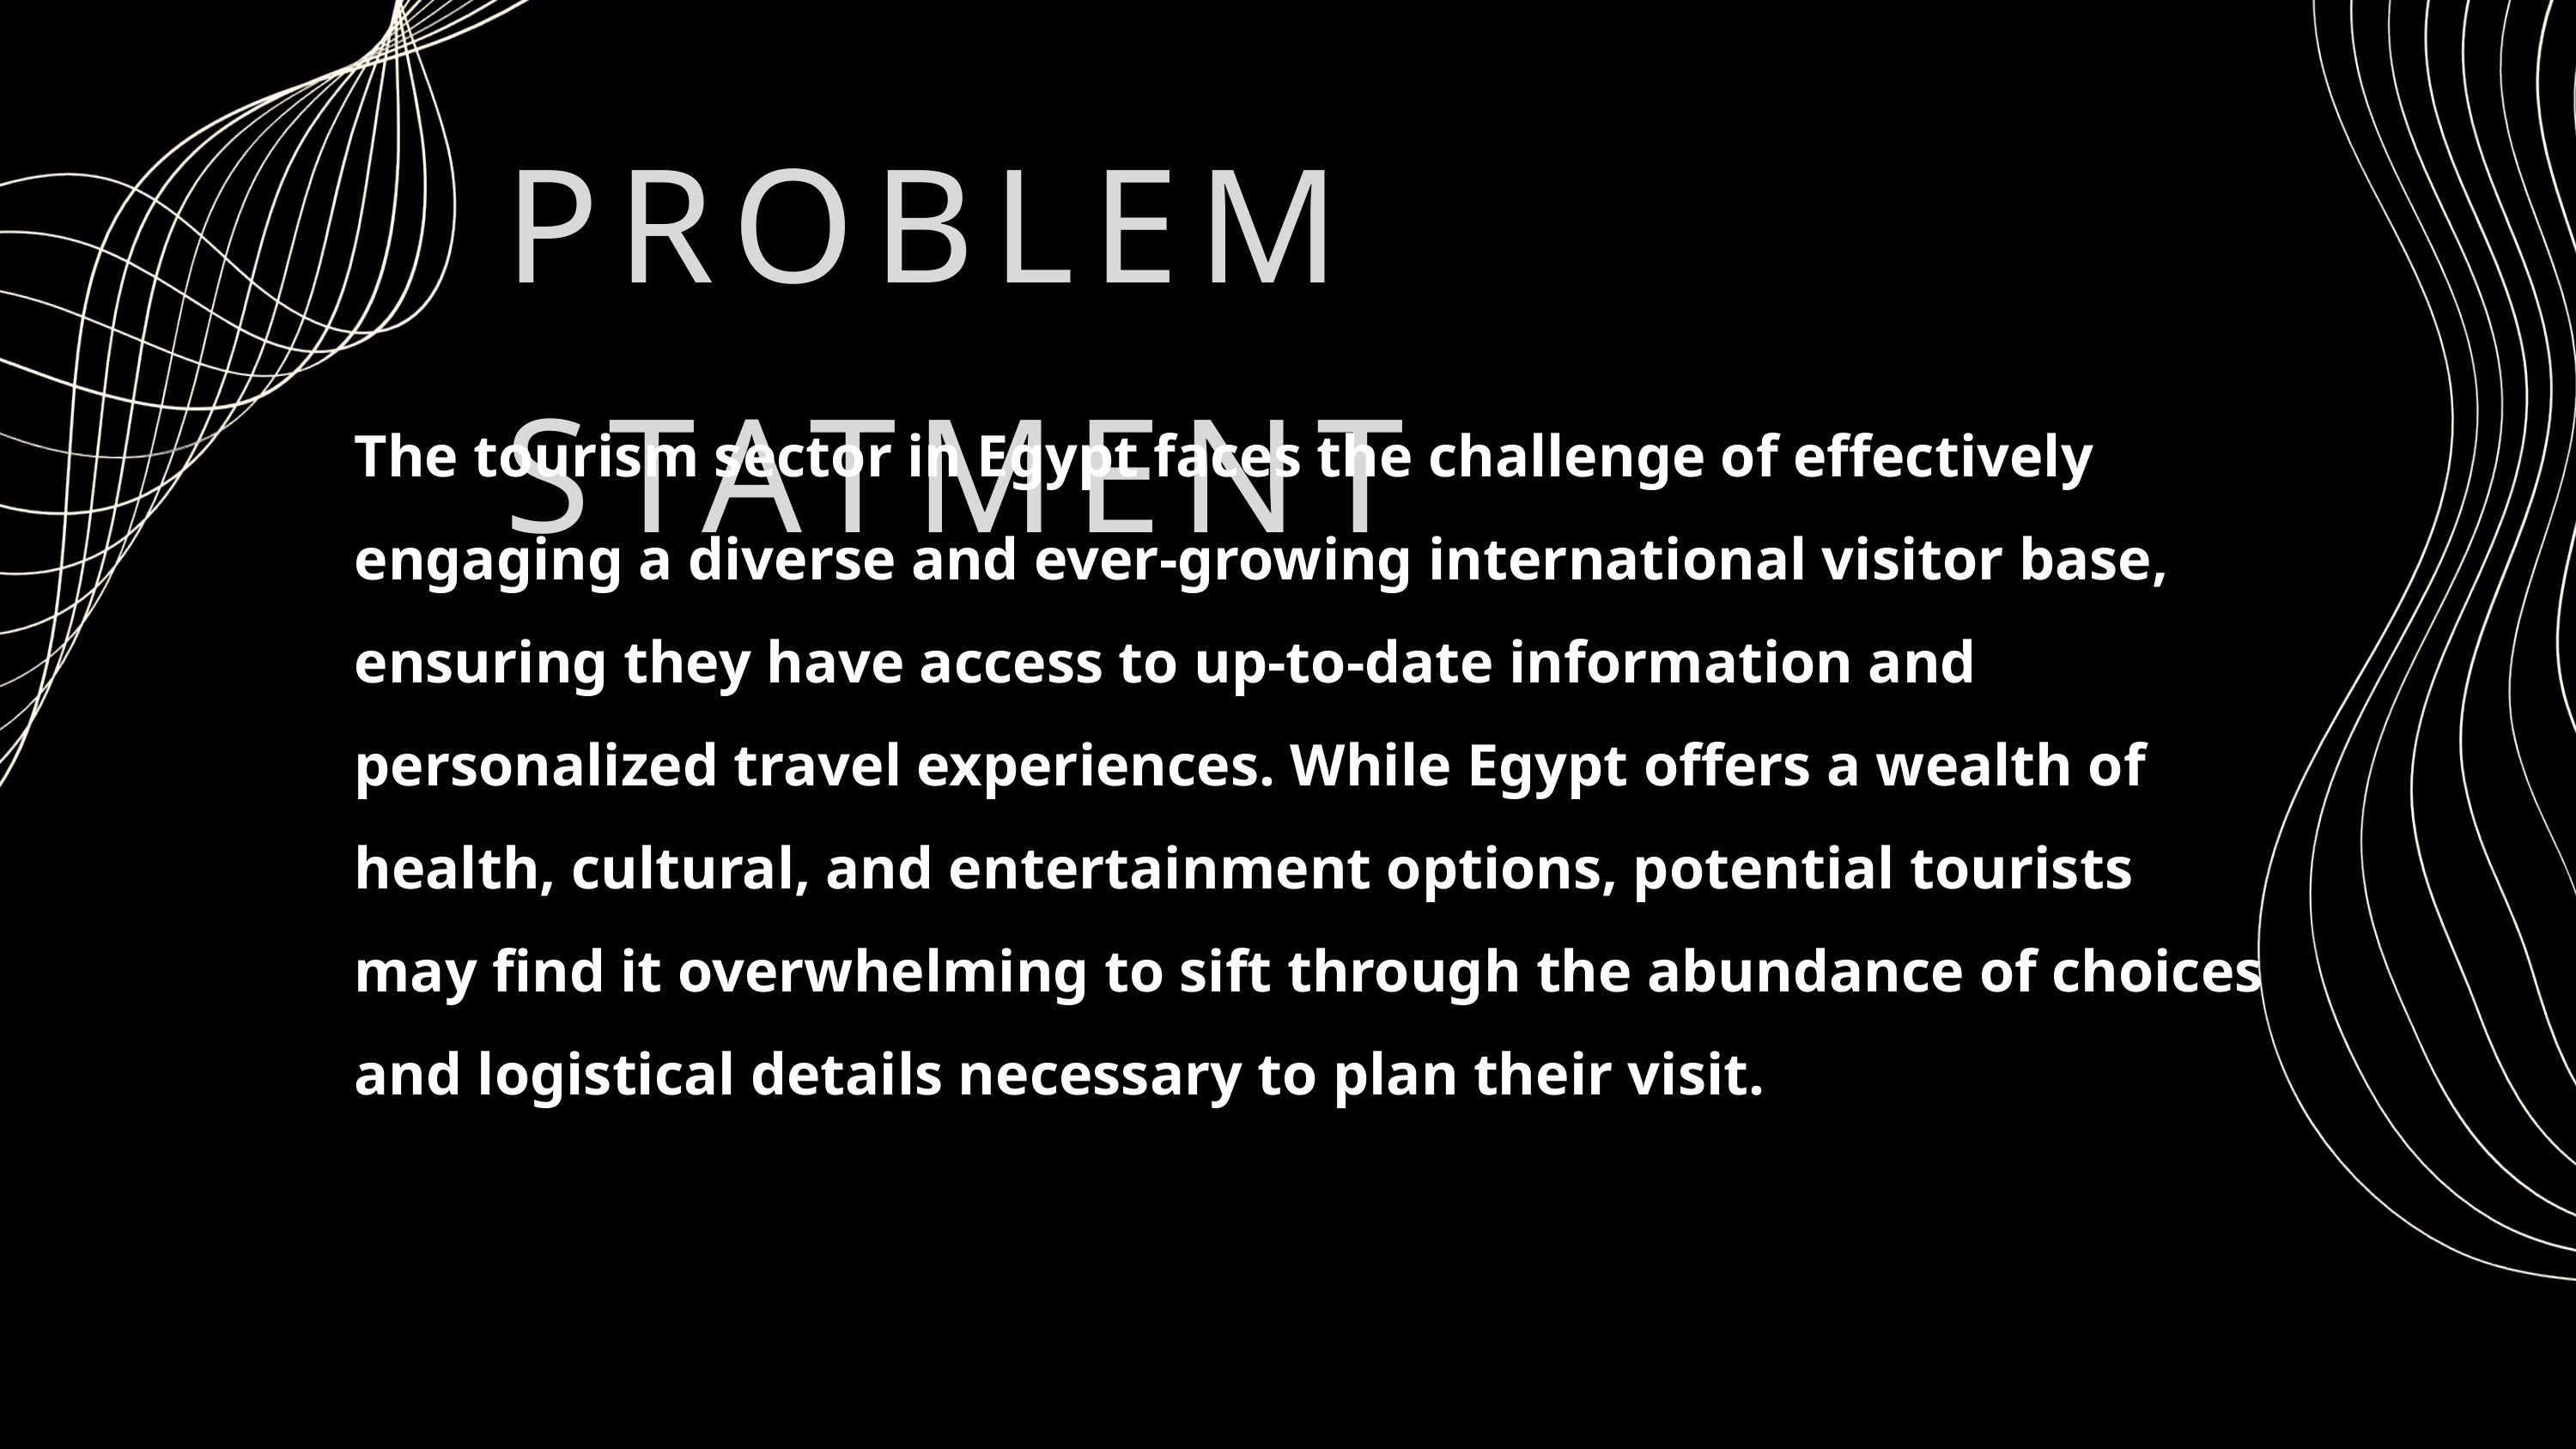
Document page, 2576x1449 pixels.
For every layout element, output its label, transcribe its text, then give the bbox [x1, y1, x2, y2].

text_box PROBLEM STATMENT [504, 64, 2253, 294]
text_box The tourism sector in Egypt faces the challenge of effectively engaging a diverse and ever-growing international visitor base, ensuring they have access to up-to-date information and personalized travel experiences. While Egypt offers a wealth of health, cultural, and entertainment options, potential tourists may find it overwhelming to sift through the abundance of choices and logistical details necessary to plan their visit. [354, 294, 2268, 1163]
text_box [2253, 0, 2576, 1449]
text_box [0, 0, 848, 886]
